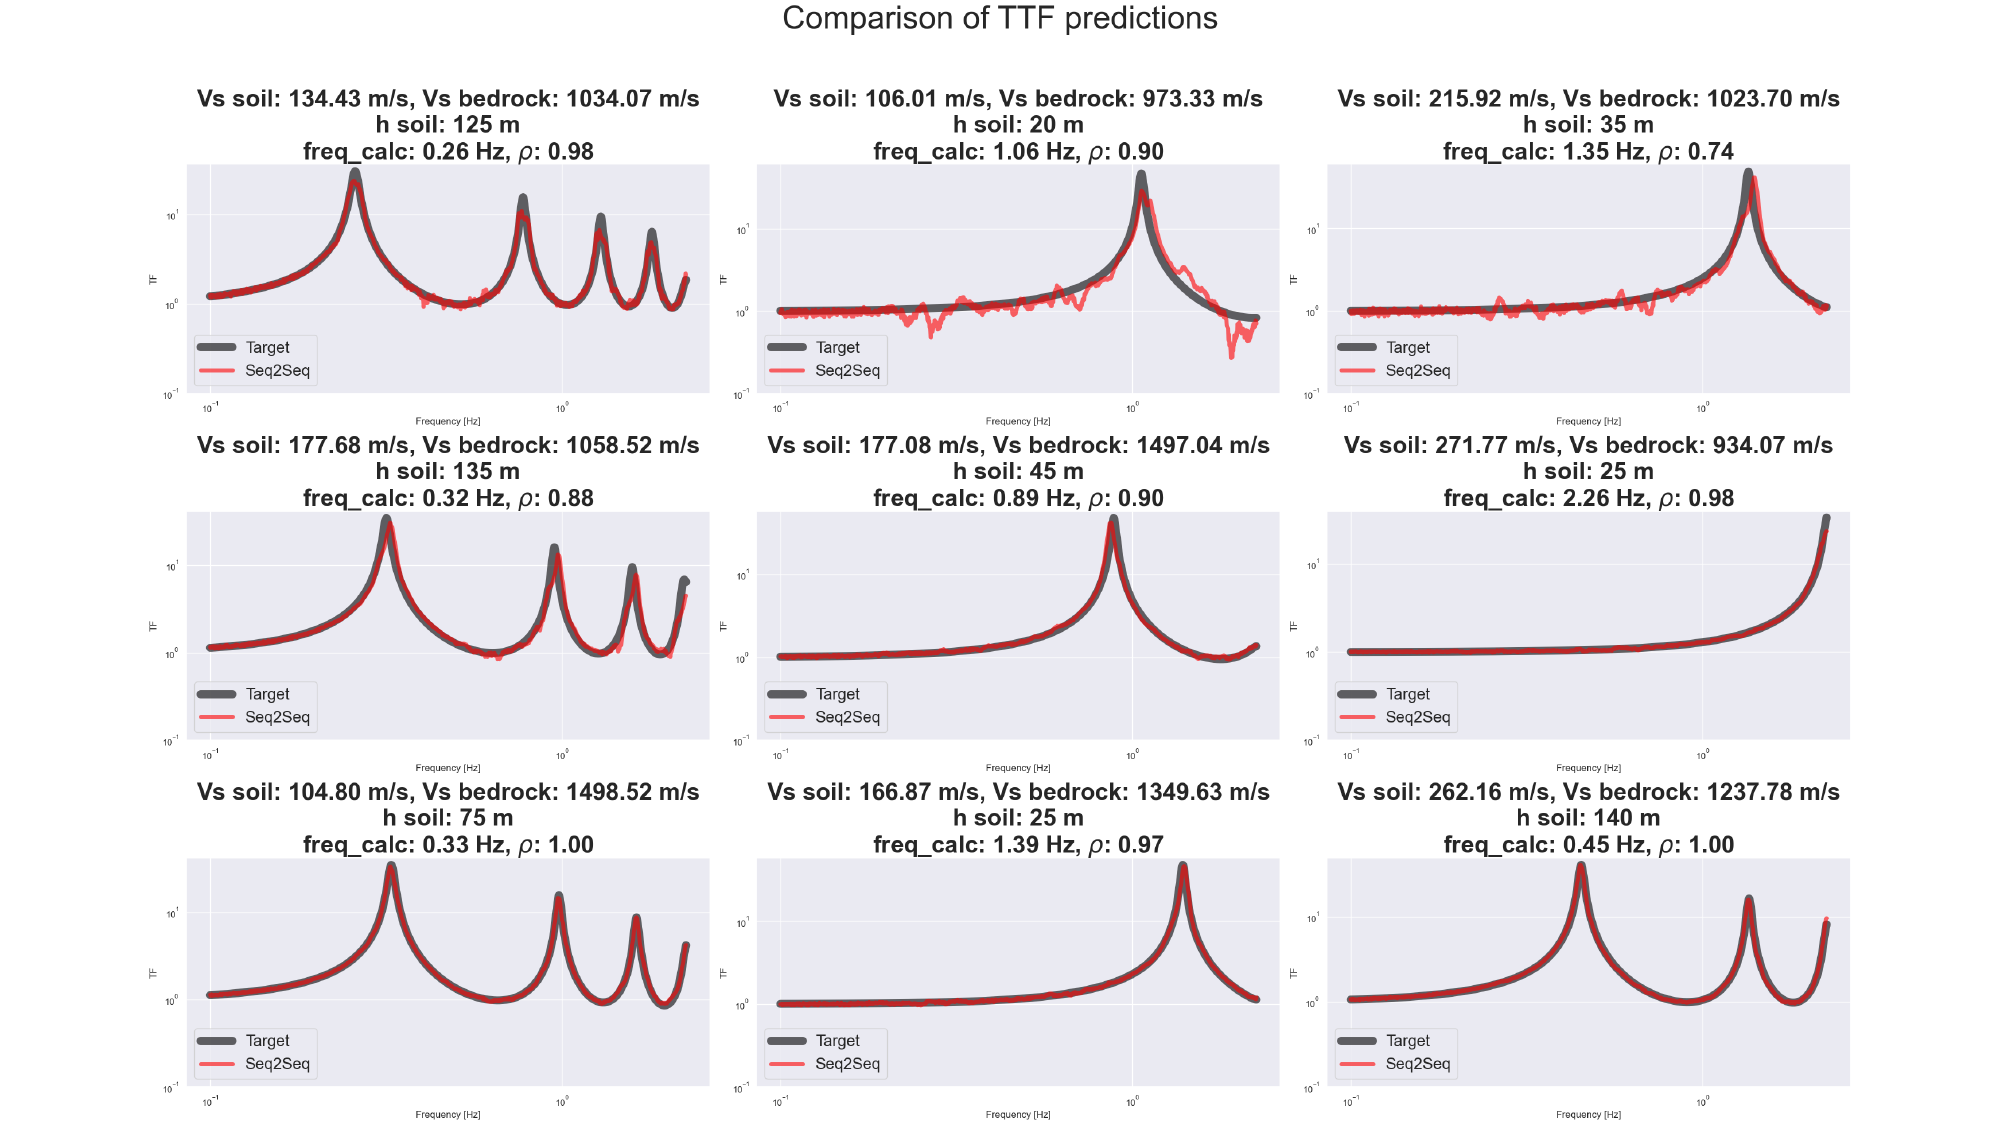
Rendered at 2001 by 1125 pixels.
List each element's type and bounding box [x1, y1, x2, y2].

picture [143, 0, 1856, 1125]
